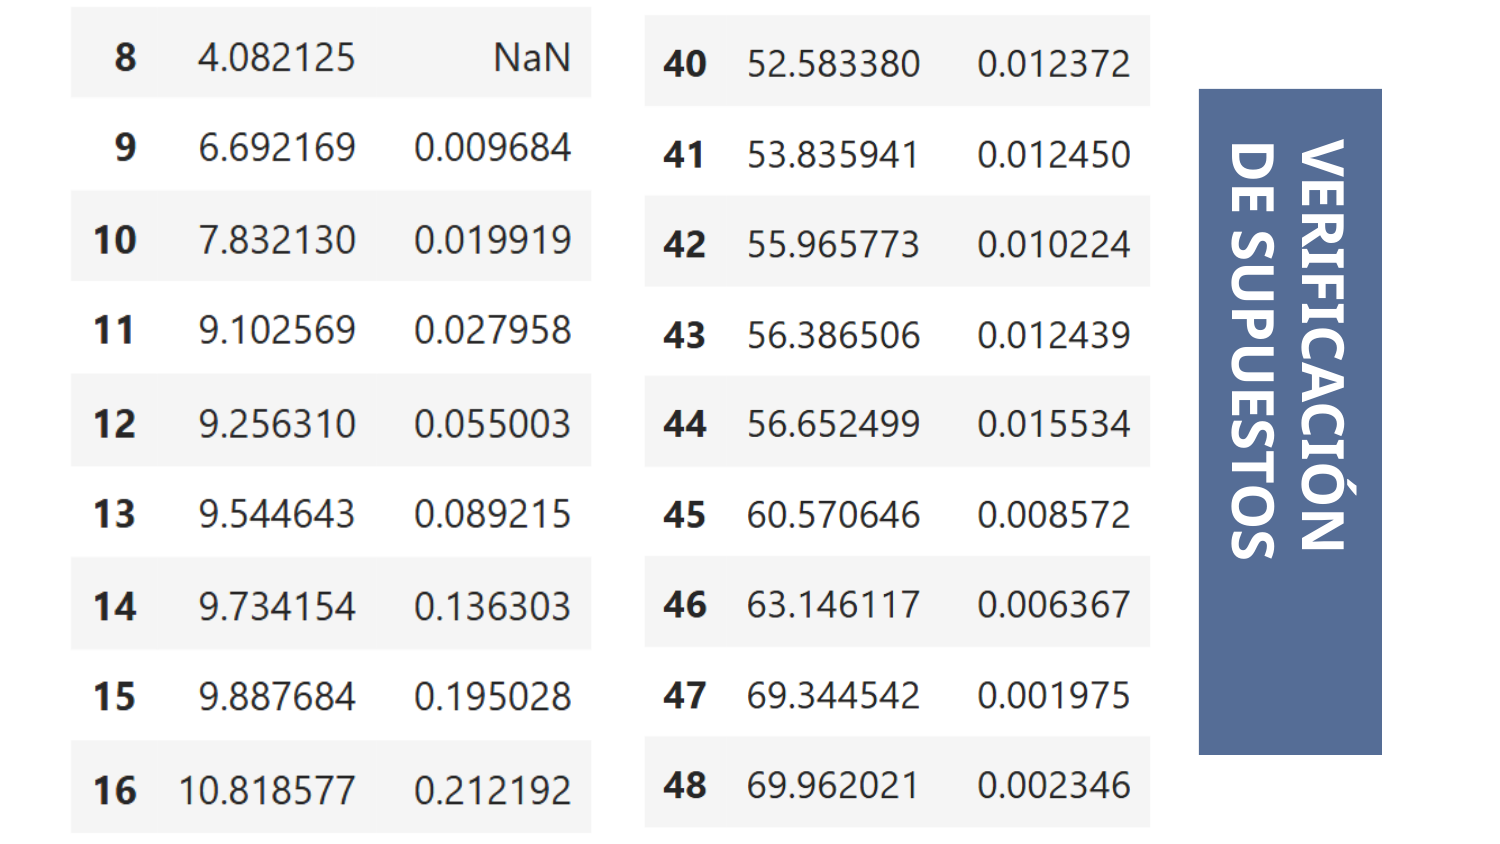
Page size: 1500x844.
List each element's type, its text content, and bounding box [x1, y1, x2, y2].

title VERIFICACIÓN DE SUPUESTOS [1205, 124, 1396, 598]
picture [56, 0, 1168, 844]
text_box [1198, 88, 1382, 755]
